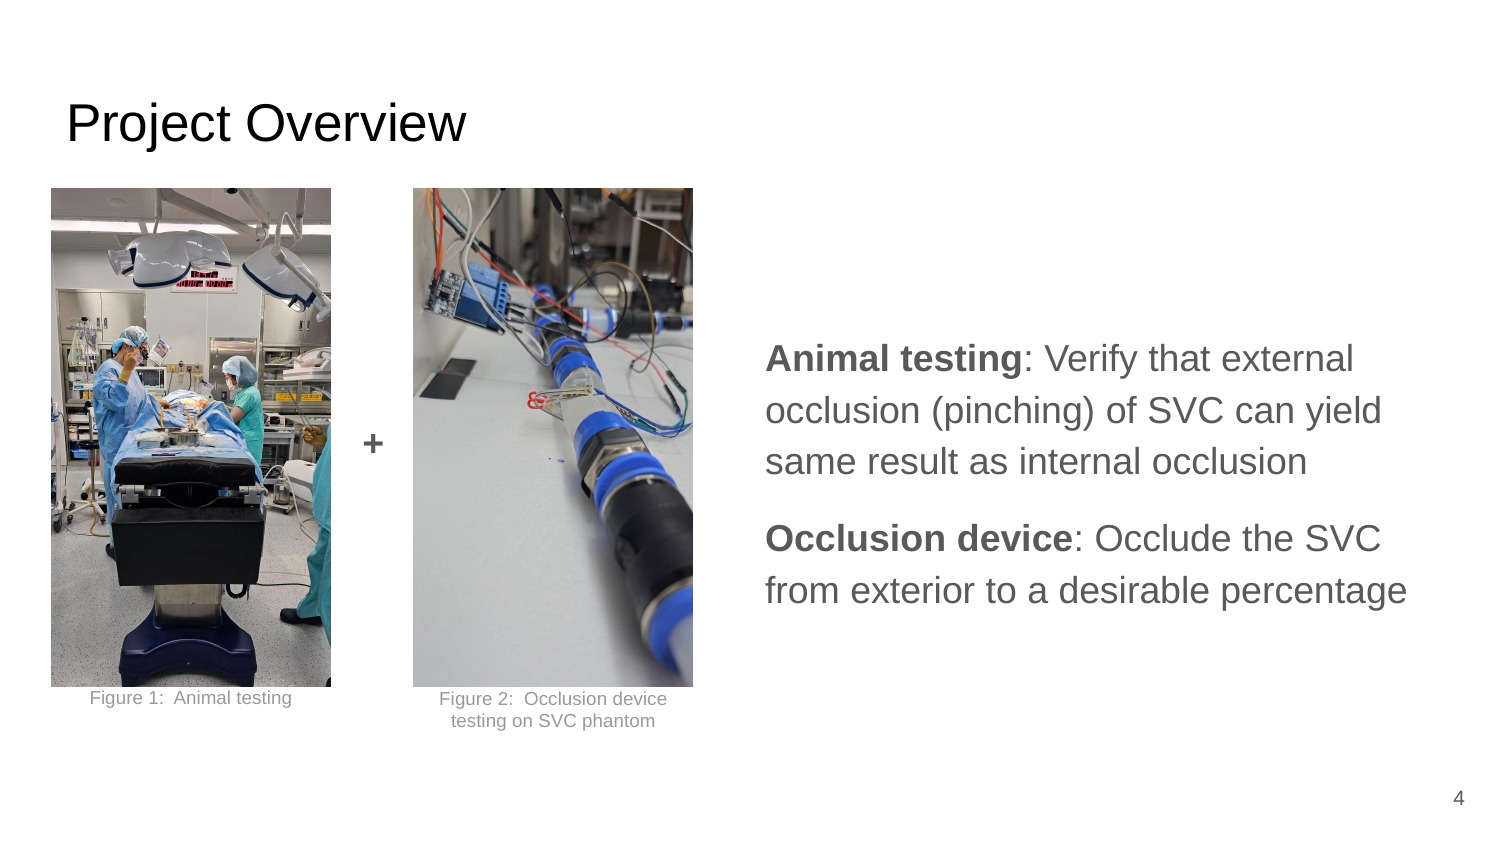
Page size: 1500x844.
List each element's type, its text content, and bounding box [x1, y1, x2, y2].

slide_number ‹#› [1389, 764, 1480, 830]
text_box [50, 188, 694, 750]
title Project Overview [51, 72, 1449, 167]
text_box Animal testing: Verify that external occlusion (pinching) of SVC can yield same result as internal occlusion Occlusion device: Occlude the SVC from exterior to a desirable percentage [749, 188, 1449, 750]
